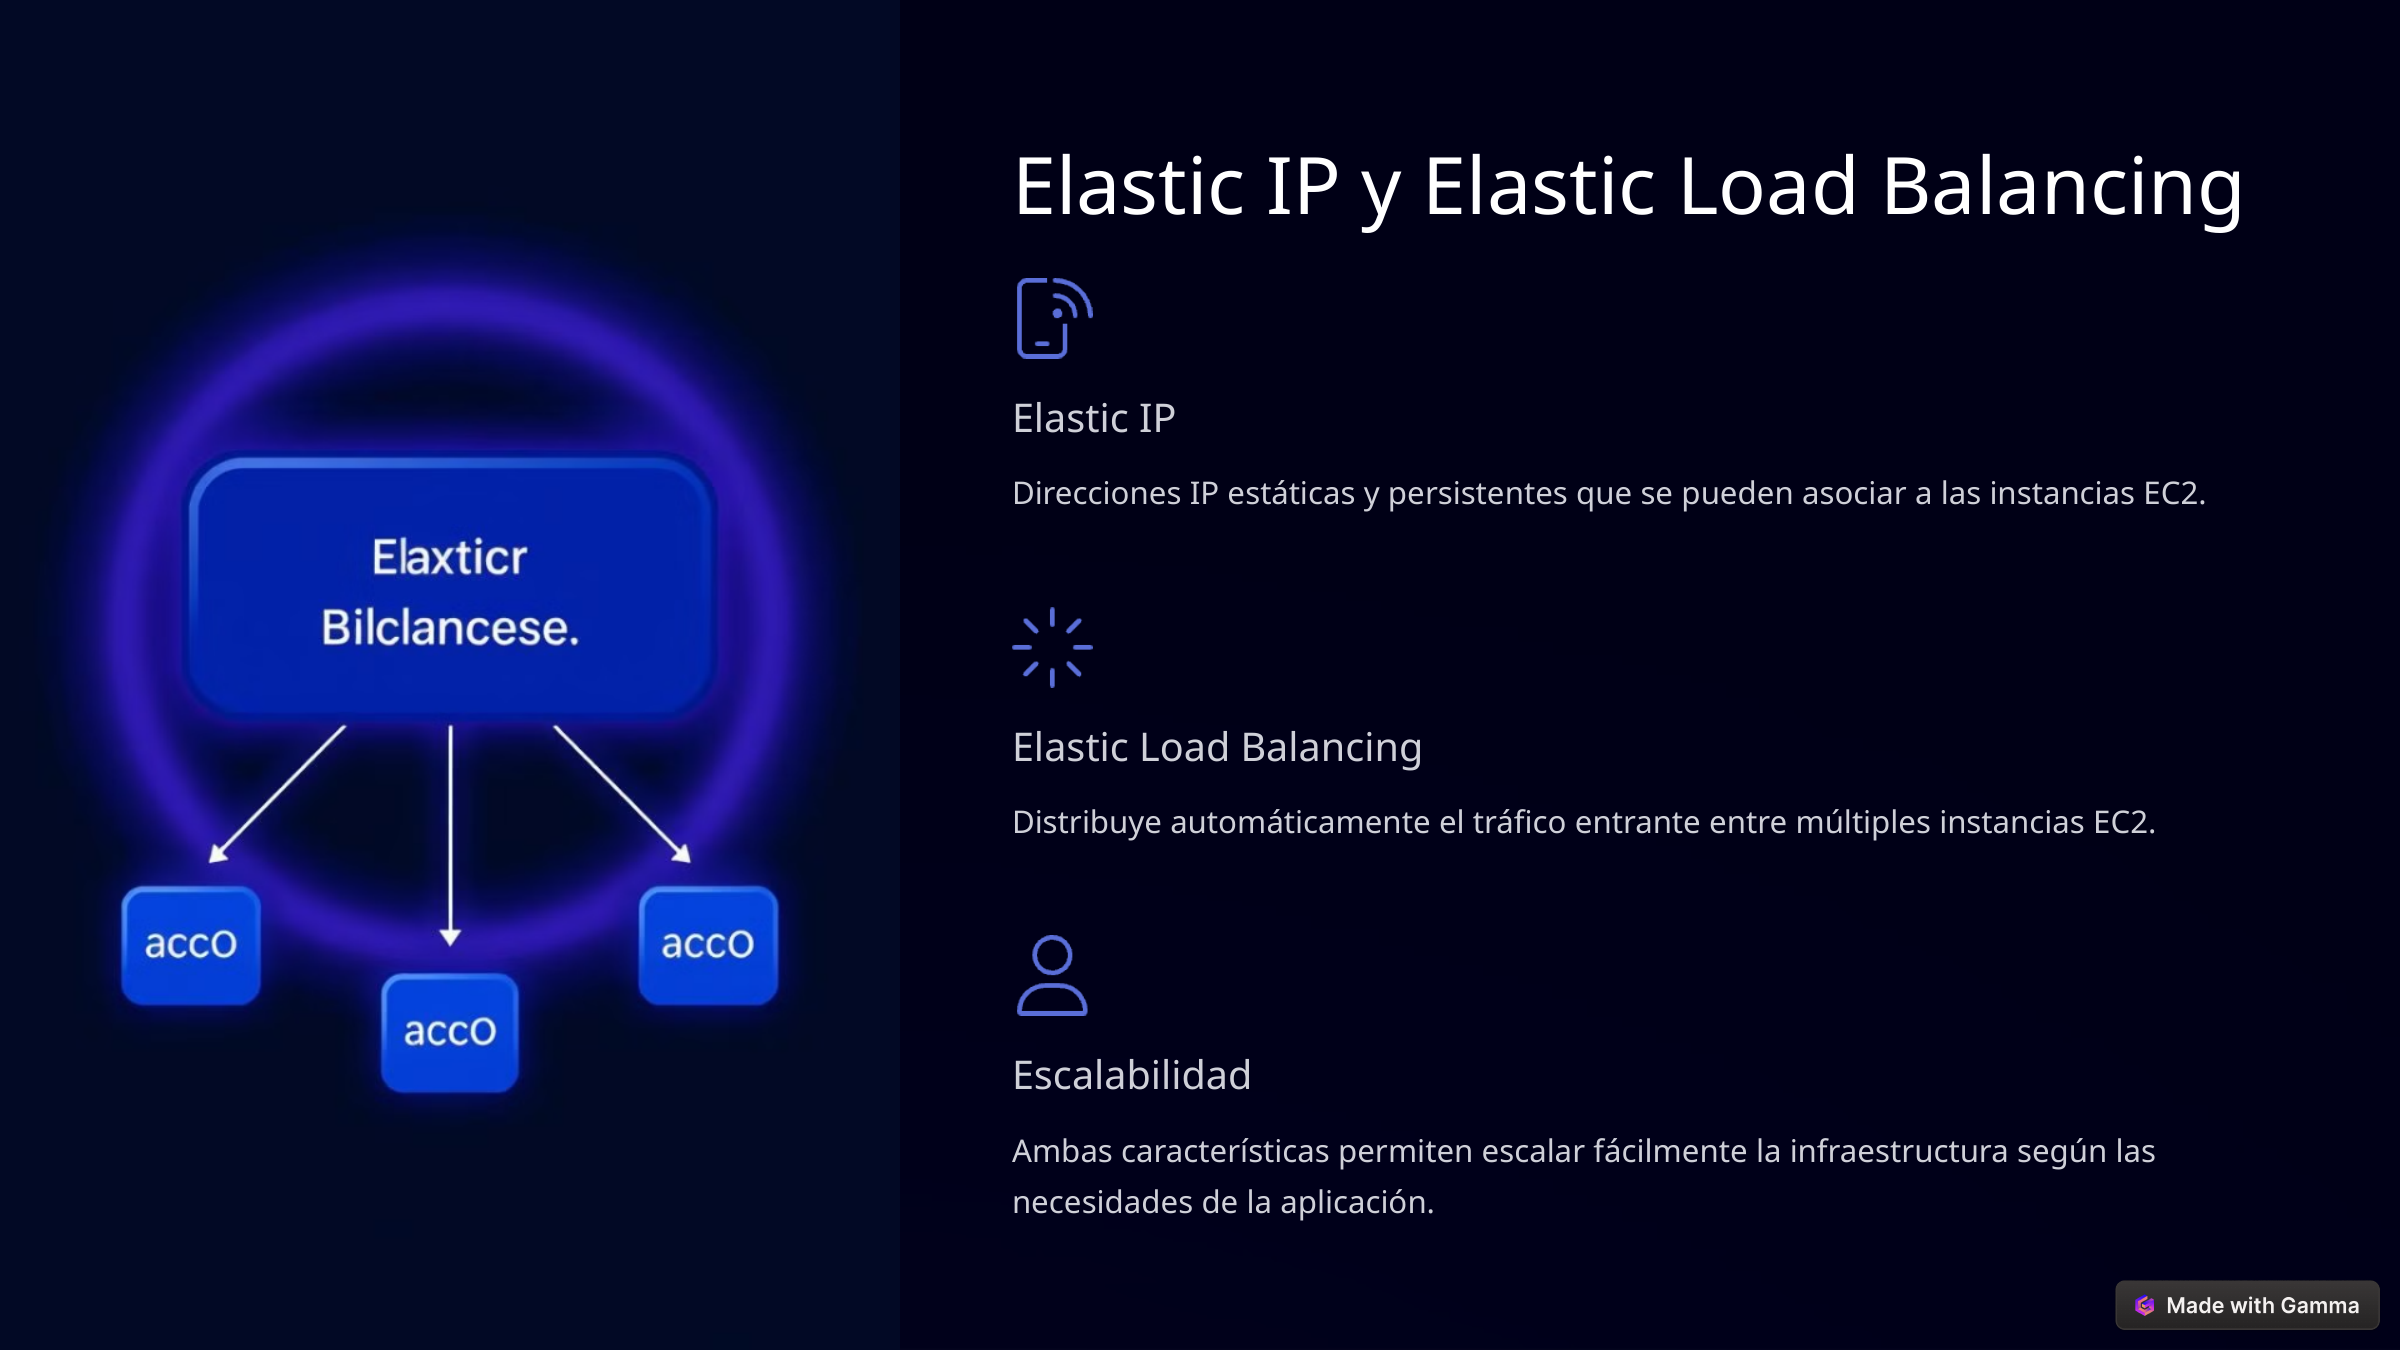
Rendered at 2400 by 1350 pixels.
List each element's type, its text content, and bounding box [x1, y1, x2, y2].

text_box Direcciones IP estáticas y persistentes que se pueden asociar a las instancias EC2. [1012, 459, 2288, 511]
text_box Elastic IP [1012, 390, 1413, 441]
text_box Escalabilidad [1012, 1047, 1413, 1099]
picture [0, 0, 900, 1350]
picture [1012, 278, 1093, 359]
picture [2106, 1271, 2389, 1339]
text_box Distribuye automáticamente el tráfico entrante entre múltiples instancias EC2. [1012, 788, 2288, 840]
picture [1012, 607, 1093, 688]
picture [1012, 935, 1093, 1016]
text_box Elastic Load Balancing [1012, 719, 1418, 770]
text_box Elastic IP y Elastic Load Balancing [1012, 130, 2236, 231]
text_box Ambas características permiten escalar fácilmente la infraestructura según las necesidades de la aplicación. [1012, 1117, 2288, 1220]
